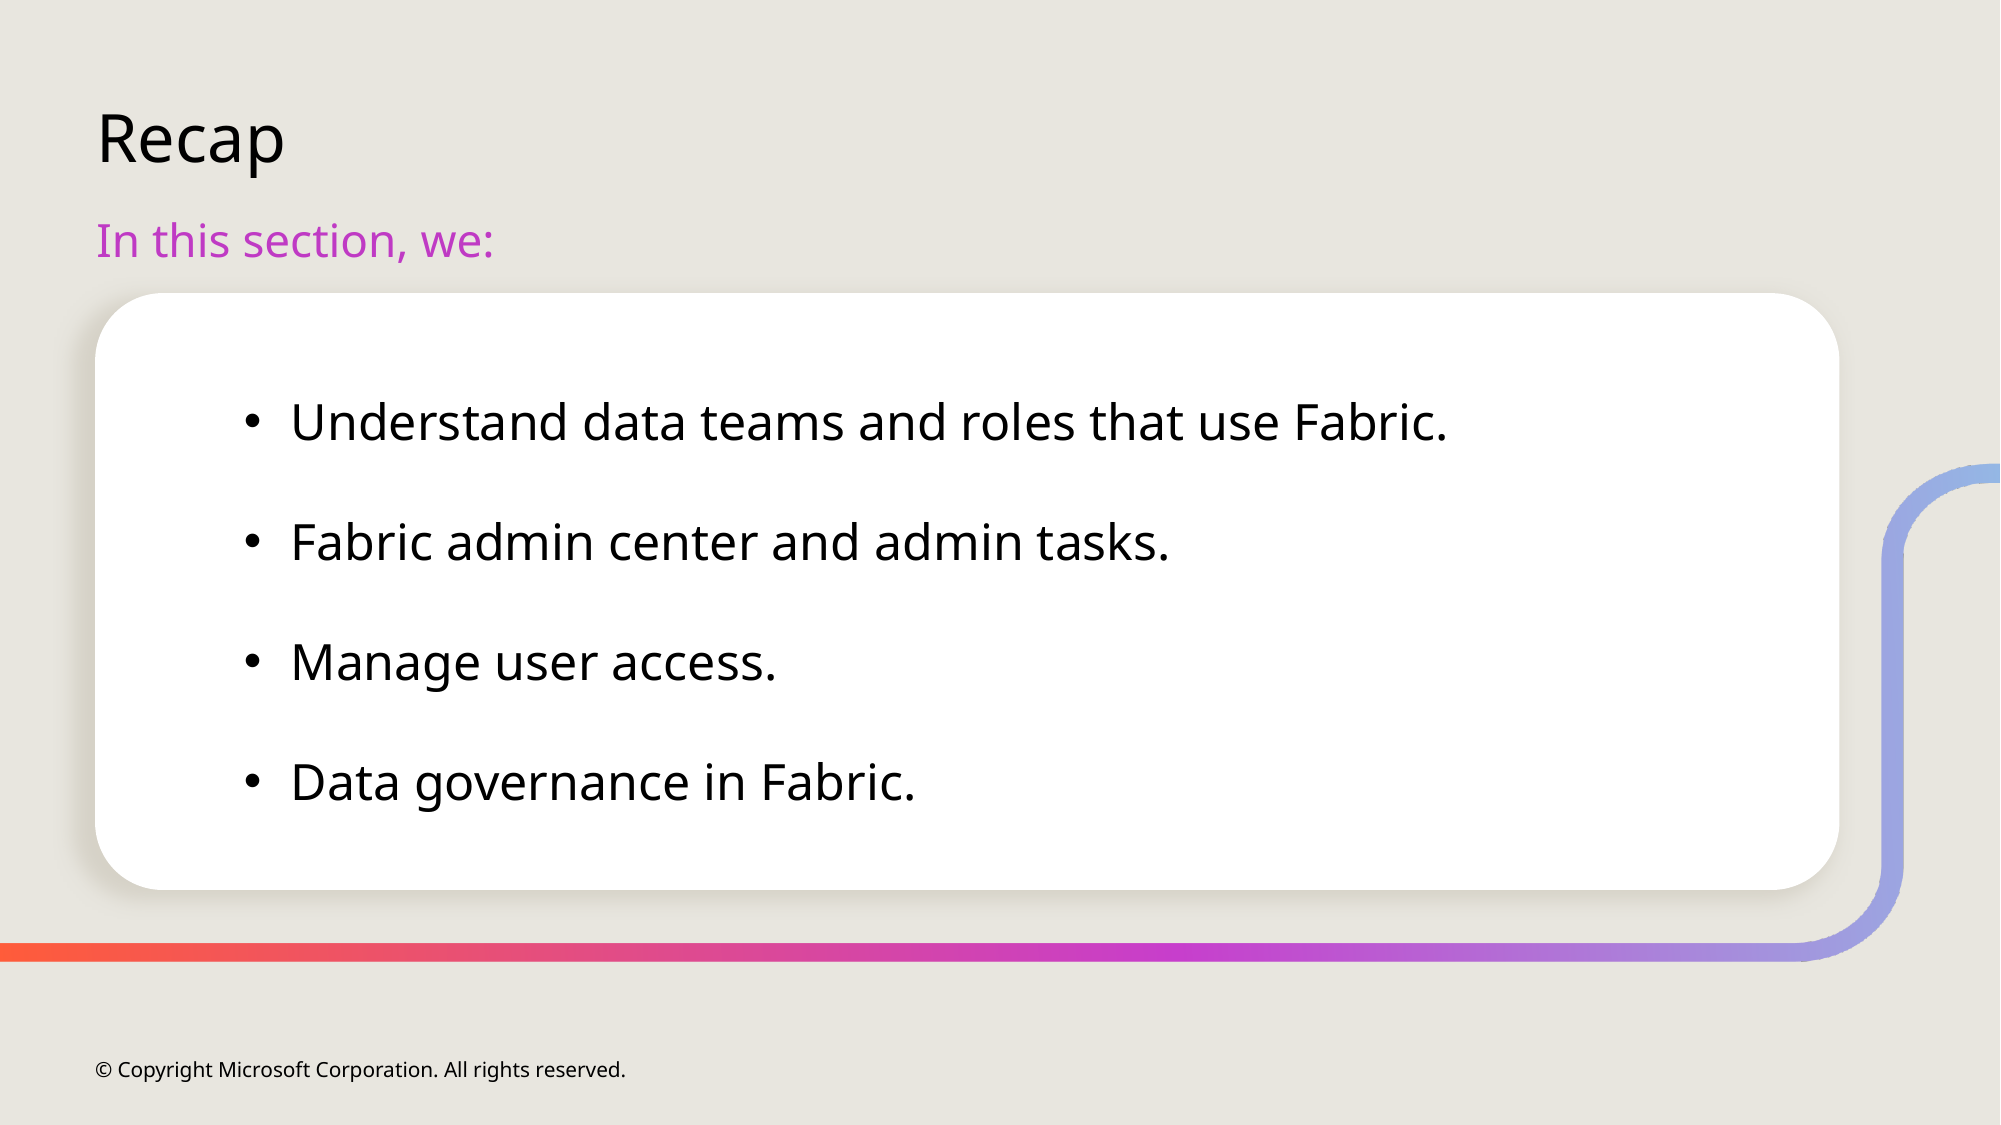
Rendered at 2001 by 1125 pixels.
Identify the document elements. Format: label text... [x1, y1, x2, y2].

text_box Understand data teams and roles that use Fabric. Fabric admin center and admin tasks. Manage user access. Data governance in Fabric. [154, 323, 1725, 818]
text_box [139, 322, 1795, 848]
text_box In this section, we: [96, 204, 1907, 275]
picture [0, 463, 2000, 962]
title Recap [96, 96, 1903, 177]
